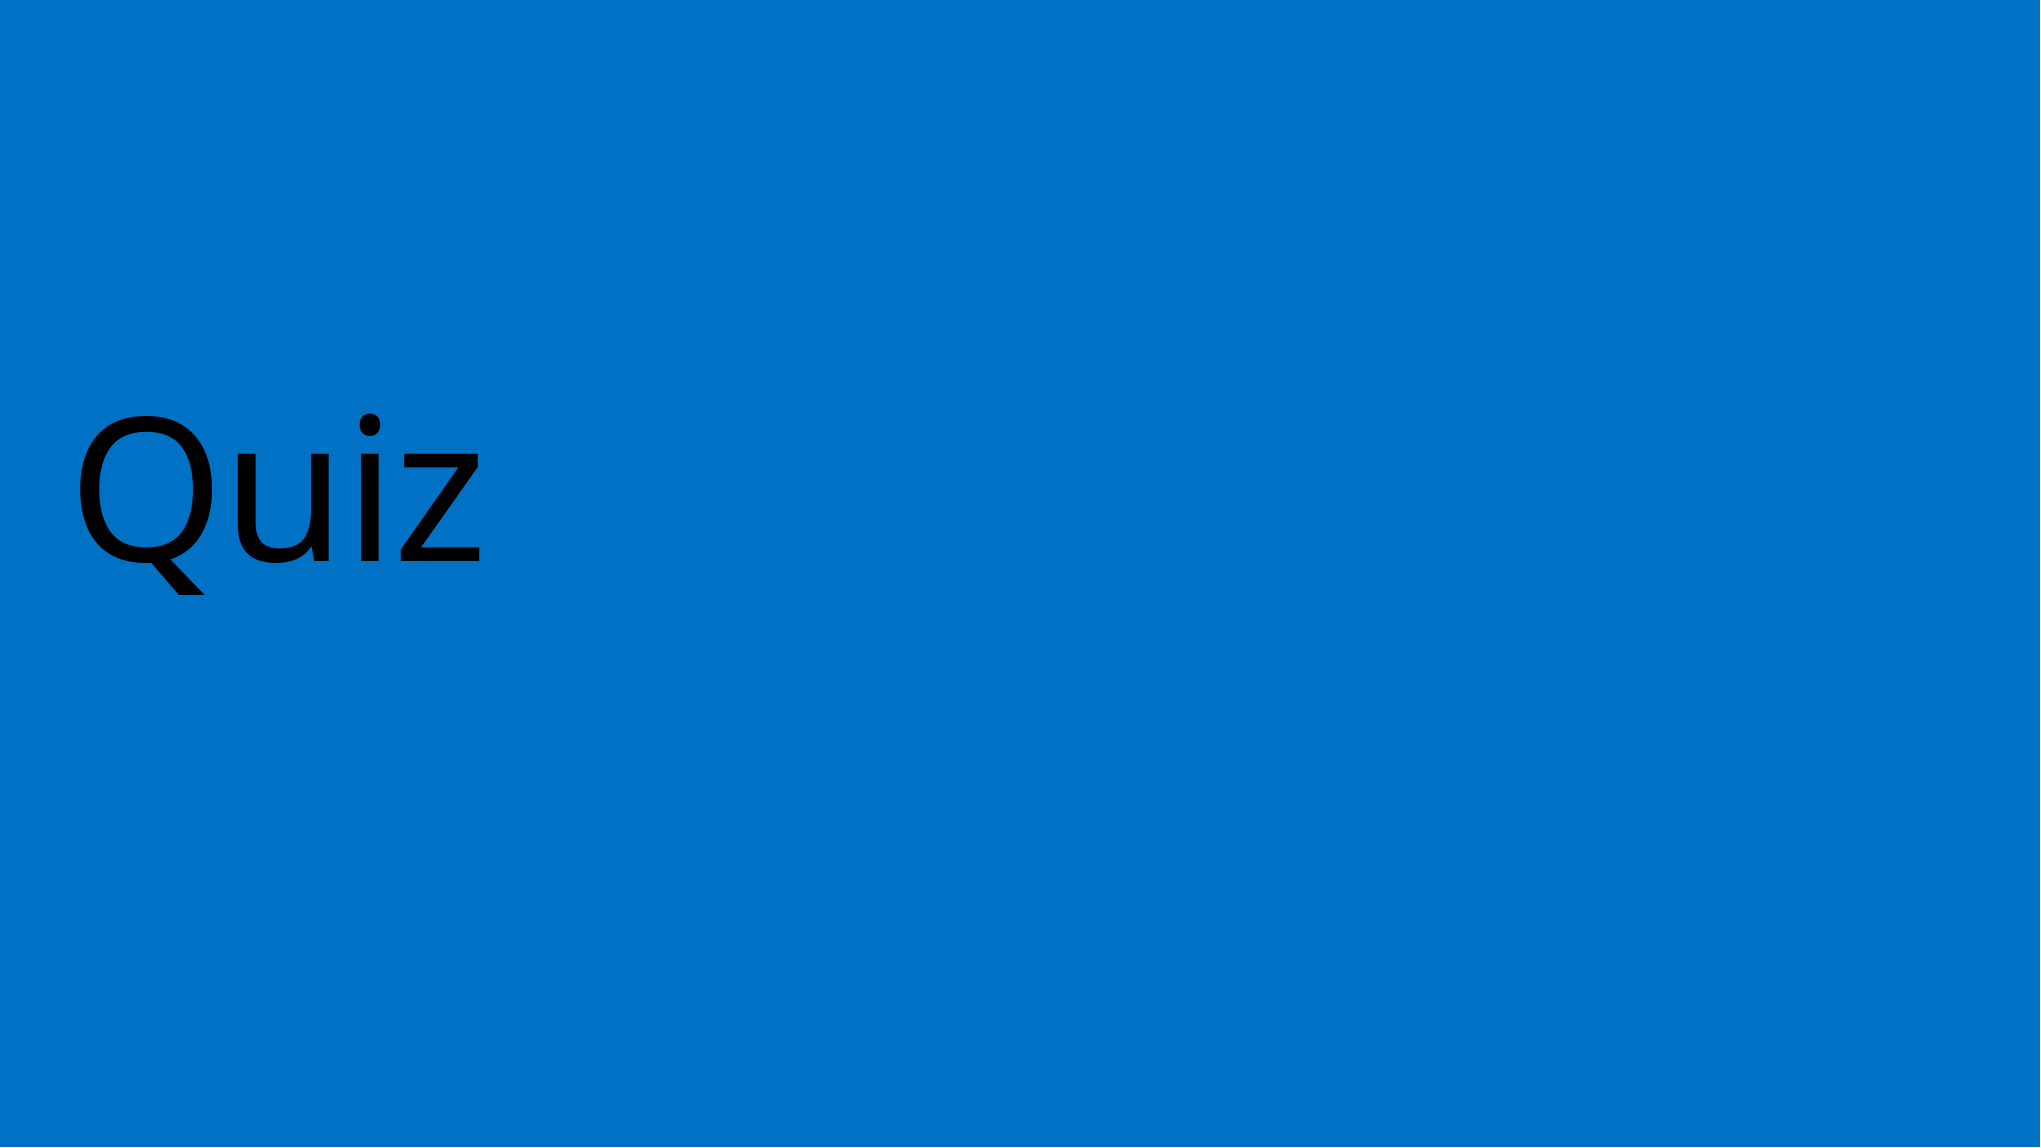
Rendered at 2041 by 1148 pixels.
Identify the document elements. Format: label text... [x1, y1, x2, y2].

title Quiz [45, 373, 1996, 525]
